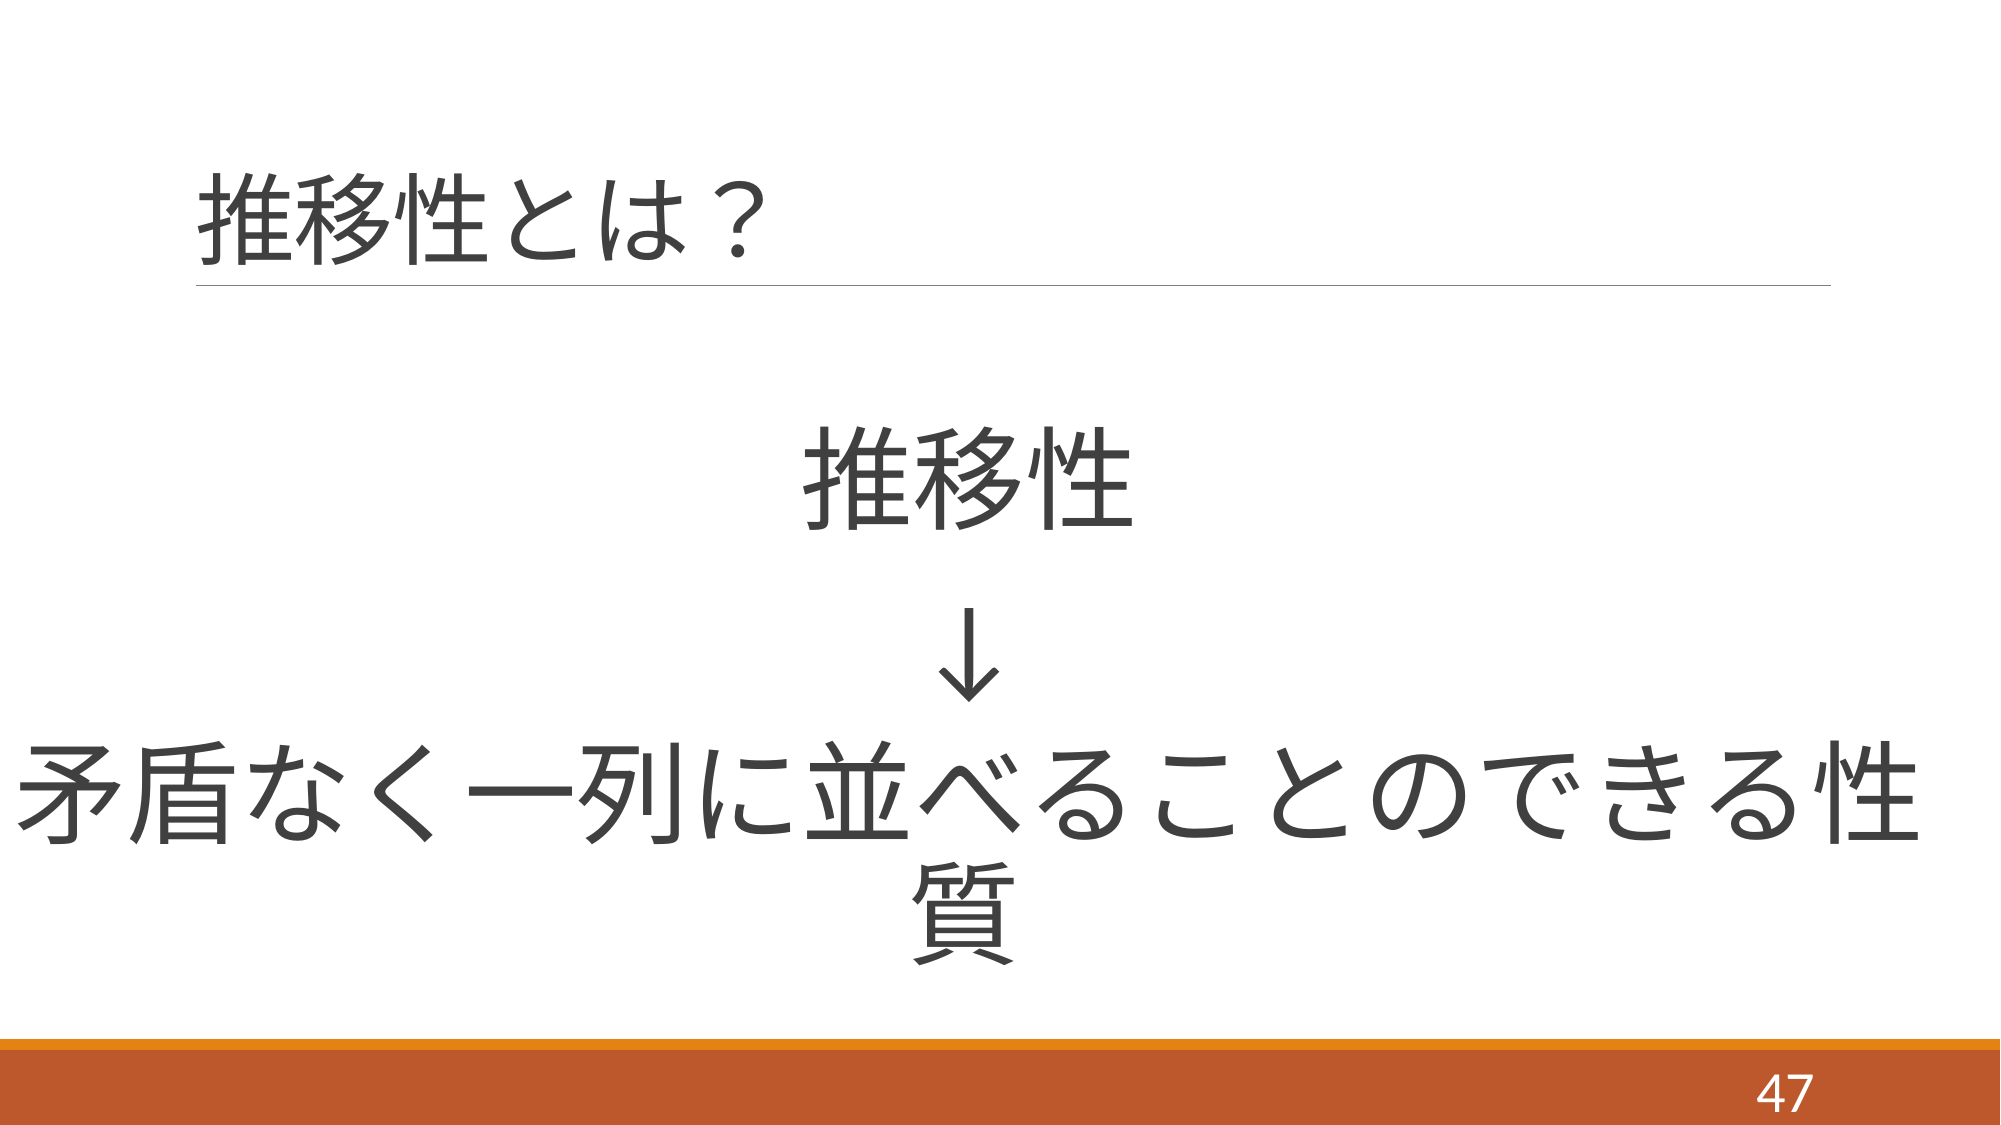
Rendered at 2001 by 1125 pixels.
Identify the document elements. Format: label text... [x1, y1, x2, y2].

slide_number 46 [1414, 1059, 1830, 1120]
title 推移性とは？ [180, 47, 1830, 285]
list ↓ 矛盾なく一列に並べることのできる性質 [0, 579, 1934, 1125]
text_box 推移性 [626, 416, 1286, 603]
